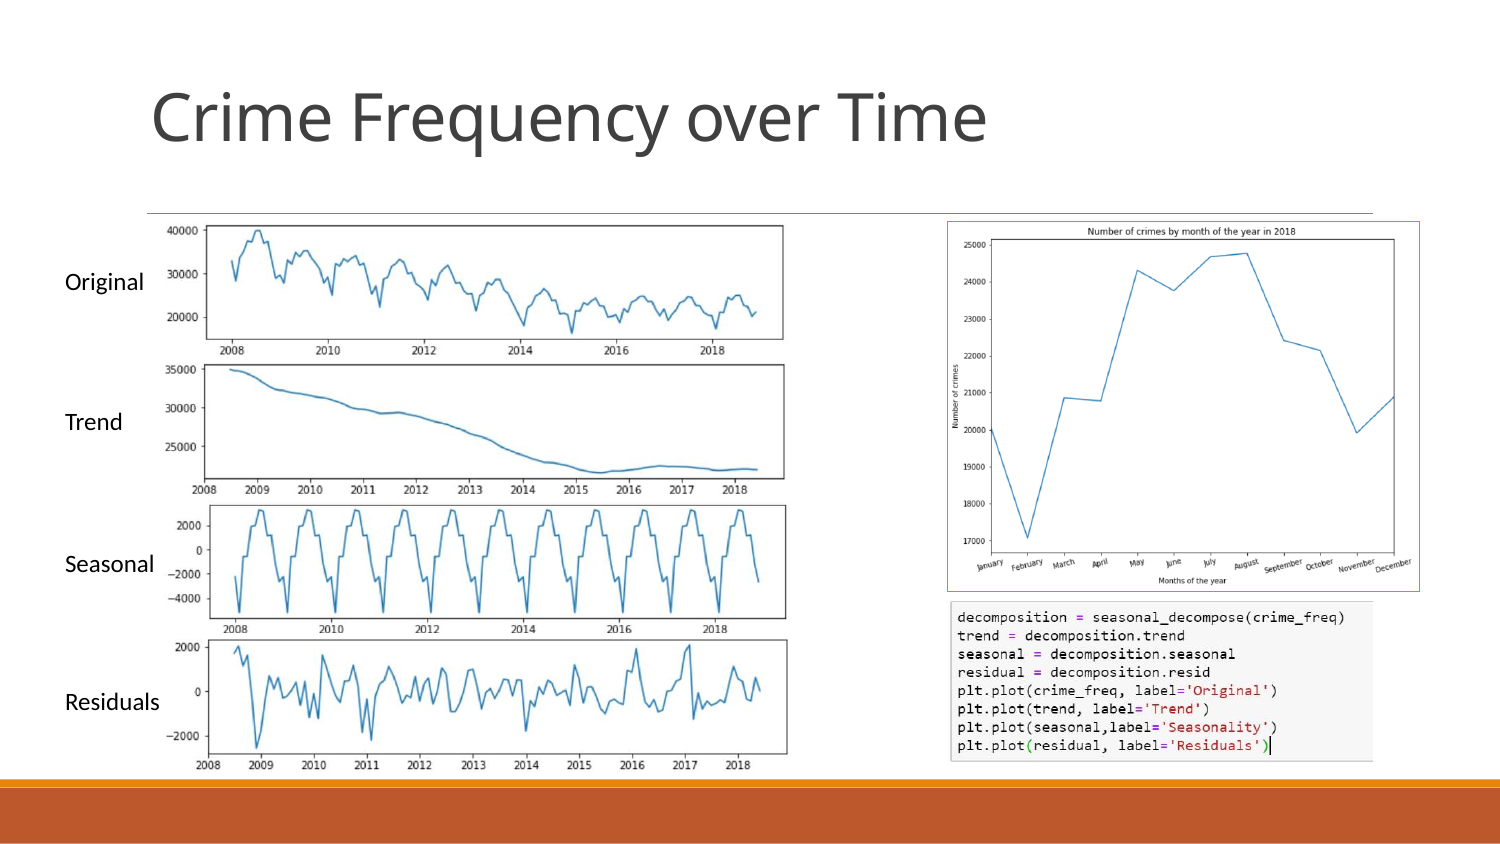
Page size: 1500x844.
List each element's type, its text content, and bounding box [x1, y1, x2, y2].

picture [946, 220, 1421, 593]
title Crime Frequency over Time [135, 38, 1373, 163]
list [946, 599, 1373, 767]
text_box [49, 215, 794, 780]
